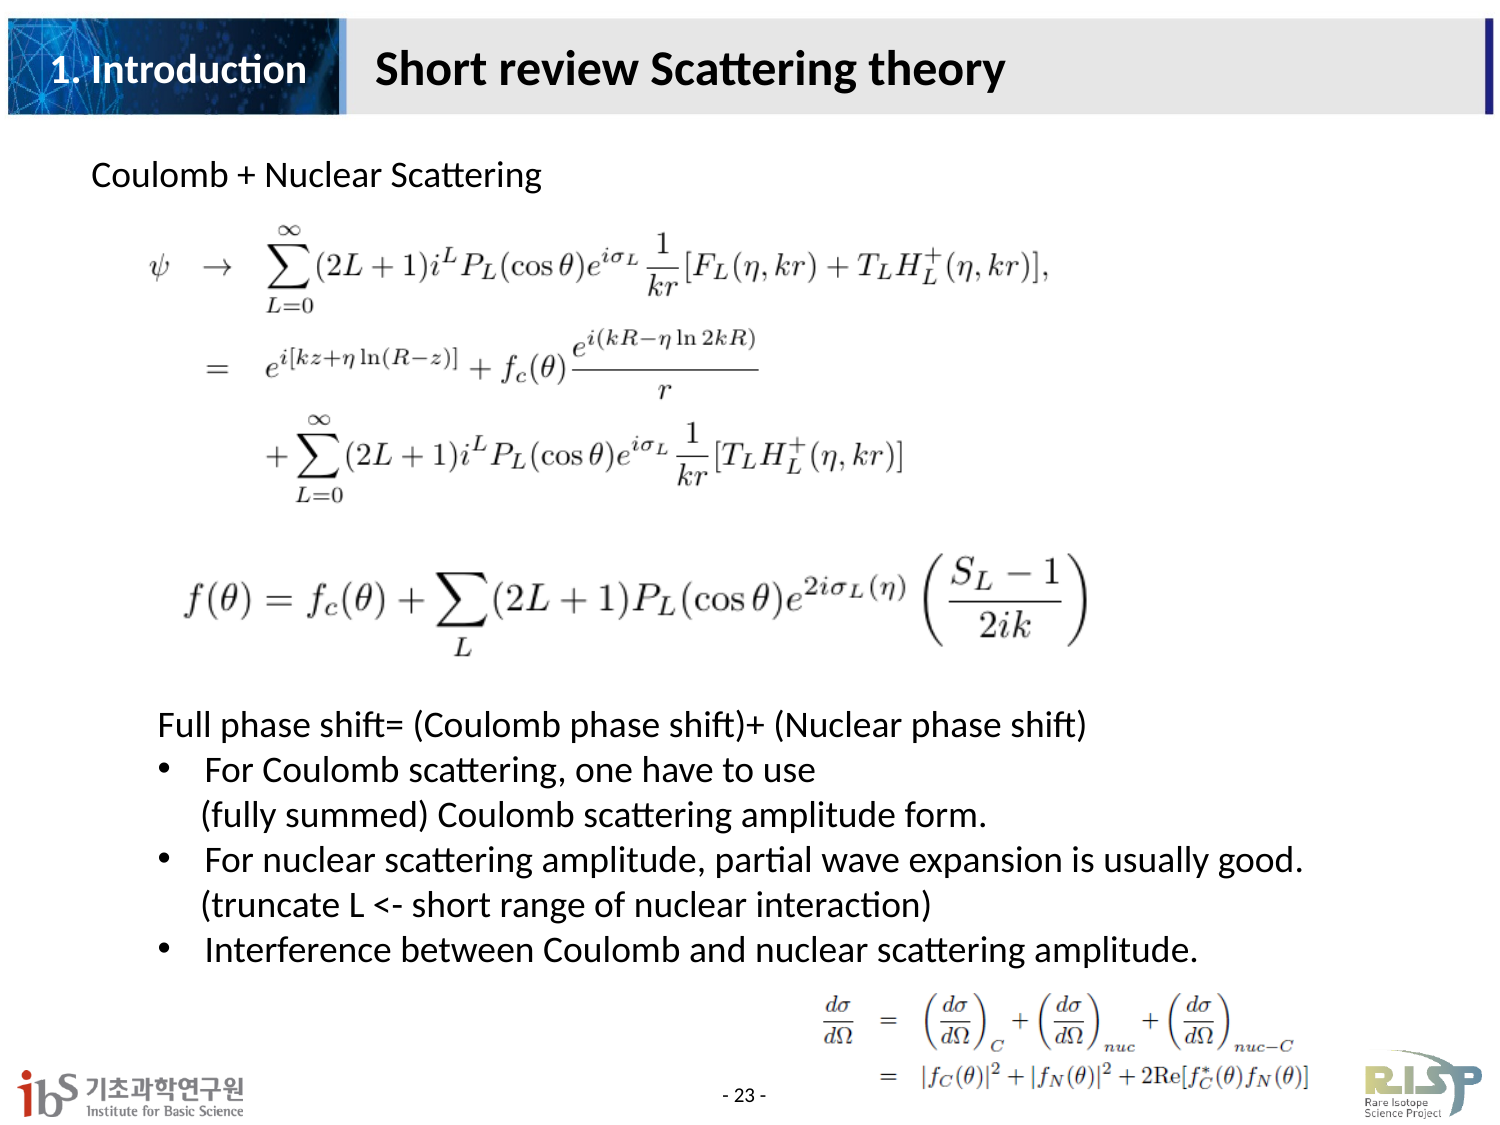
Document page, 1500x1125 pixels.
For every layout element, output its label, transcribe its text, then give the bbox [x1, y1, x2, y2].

text_box Full phase shift= (Coulomb phase shift)+ (Nuclear phase shift) For Coulomb scattering, one have to use (fully summed) Coulomb scattering amplitude form. For nuclear scattering amplitude, partial wave expansion is usually good. (truncate L <- short range of nuclear interaction) Interference between Coulomb and nuclear scattering amplitude. [142, 692, 1321, 978]
picture [159, 538, 1115, 669]
text_box Coulomb + Nuclear Scattering [76, 142, 1164, 203]
picture [123, 207, 1069, 519]
picture [1364, 1049, 1482, 1119]
picture [17, 1070, 243, 1117]
picture [2, 10, 1500, 130]
picture [799, 978, 1332, 1102]
